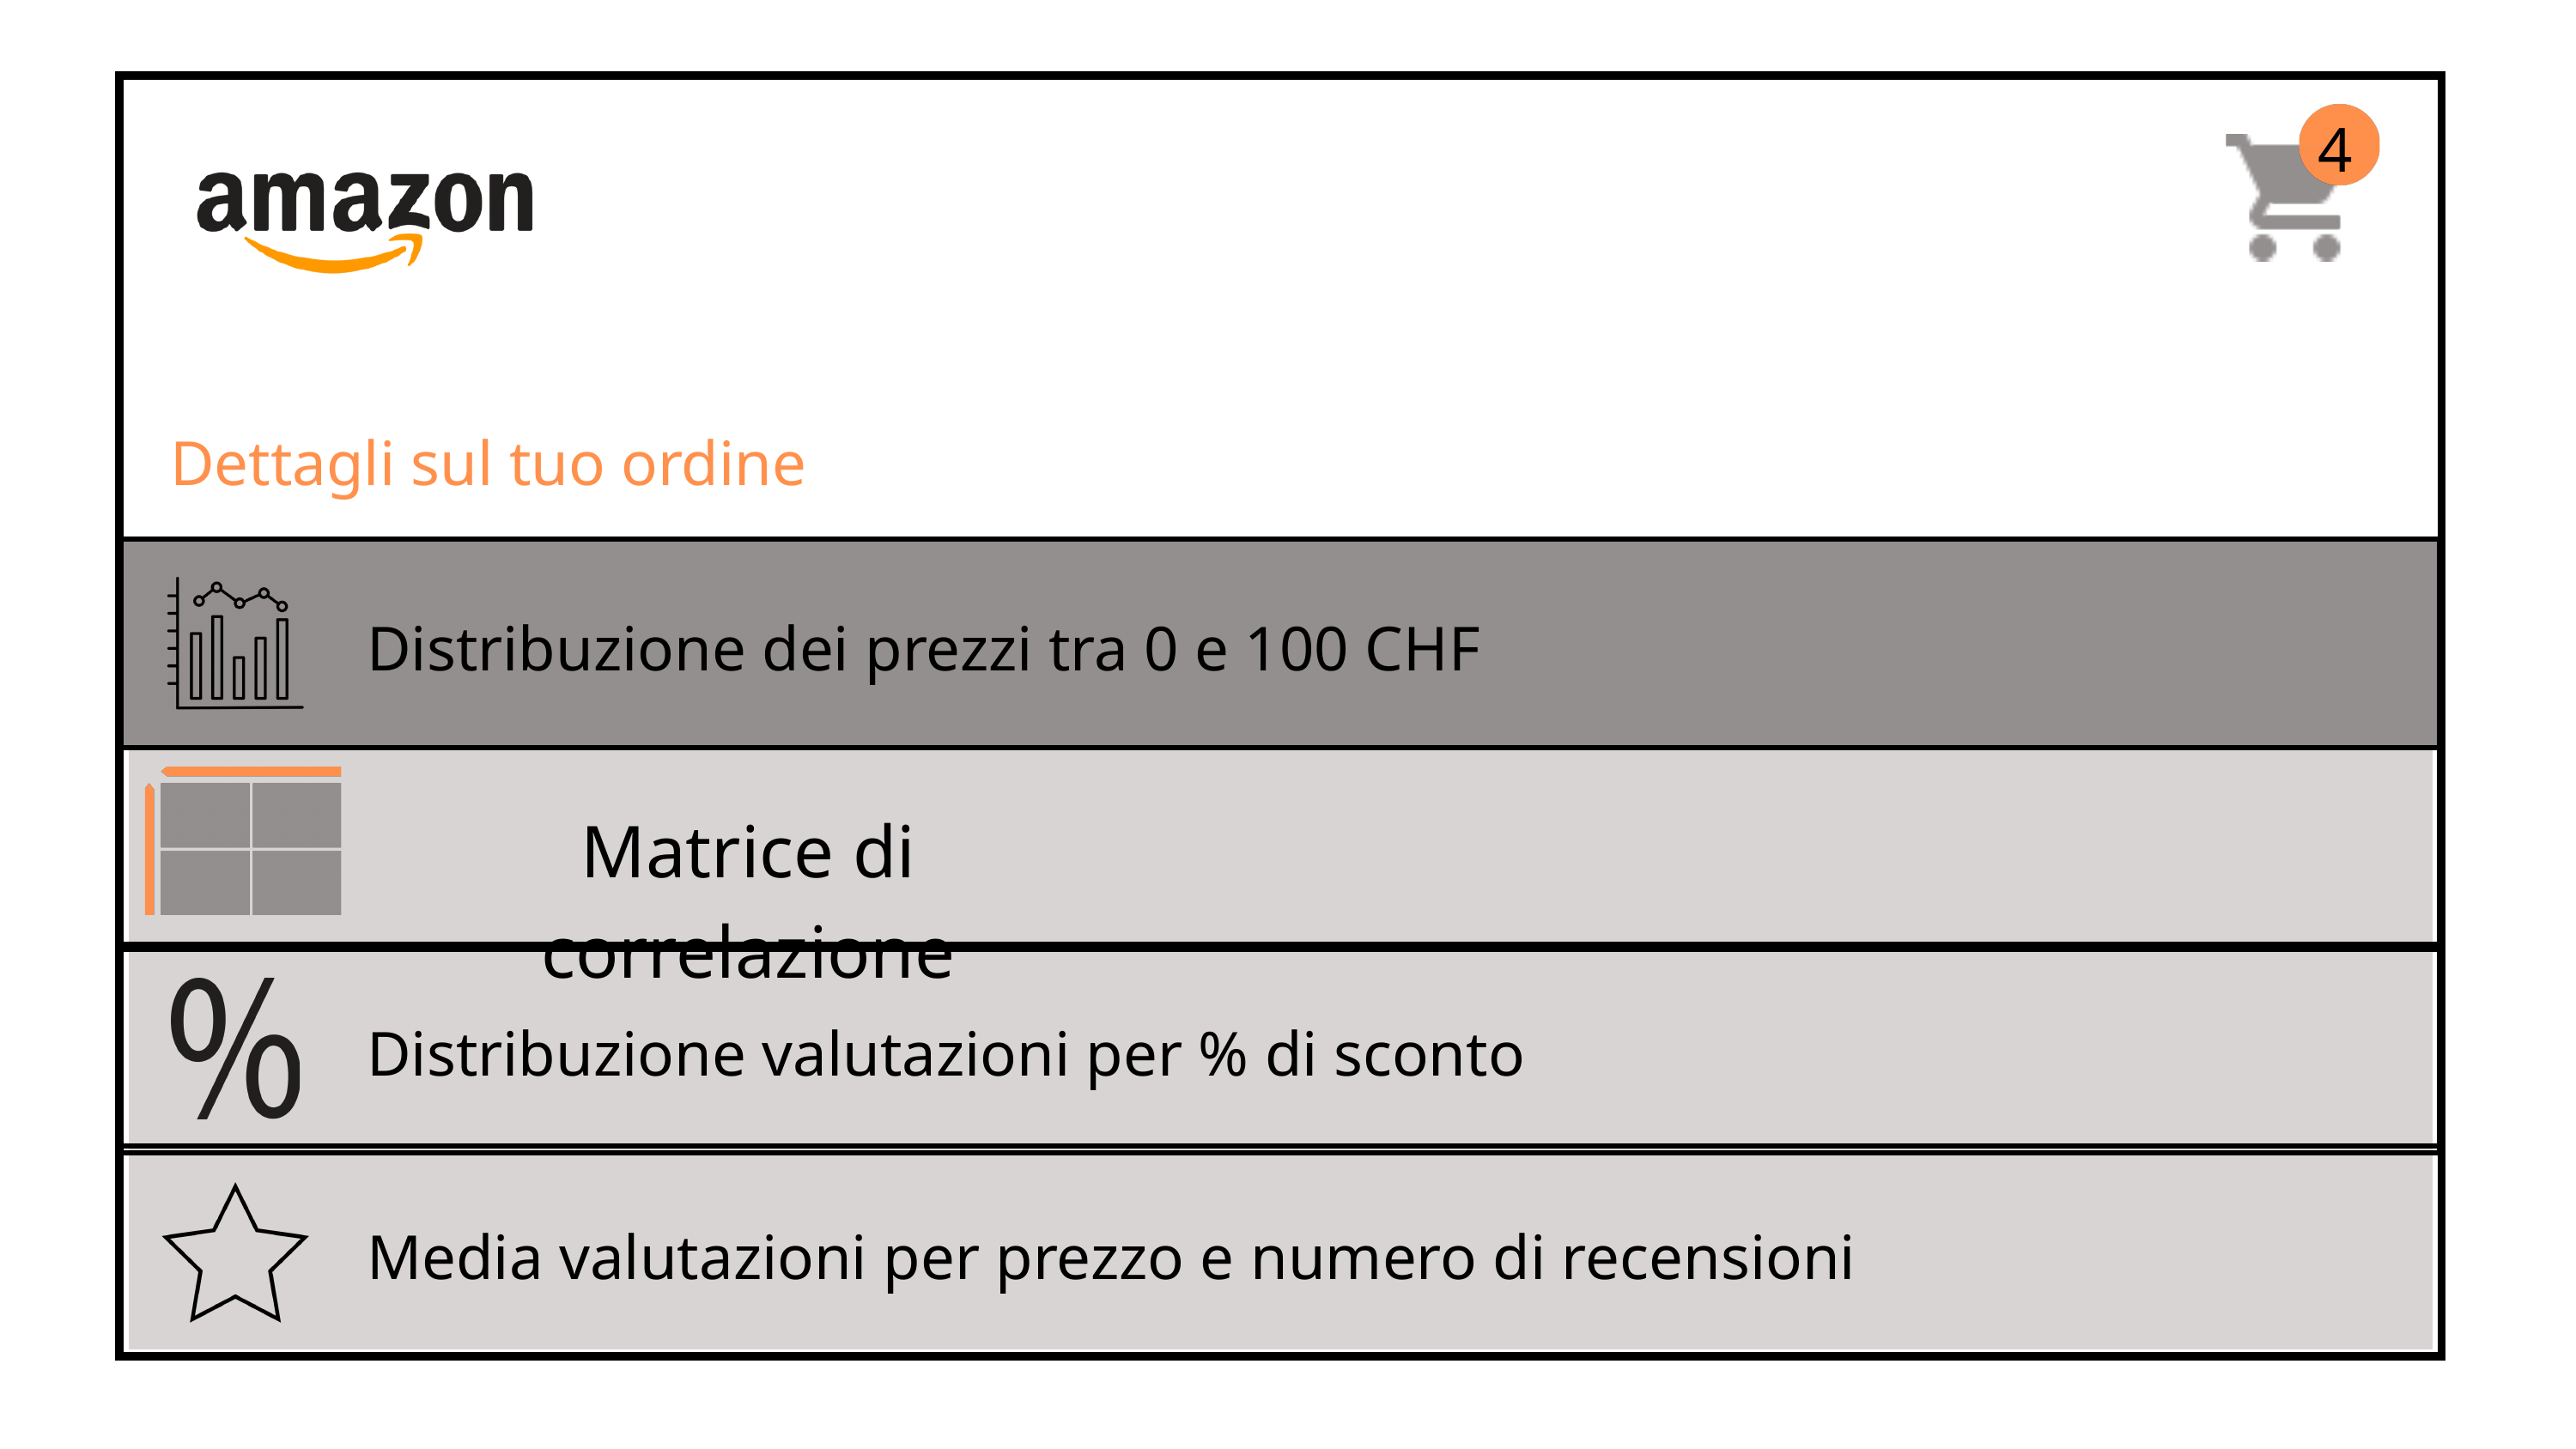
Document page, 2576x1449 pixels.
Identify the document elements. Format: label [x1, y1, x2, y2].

text_box [118, 1160, 2442, 1355]
text_box [120, 538, 2440, 749]
text_box [120, 755, 2440, 950]
text_box [118, 75, 2442, 539]
text_box [120, 958, 2440, 1154]
